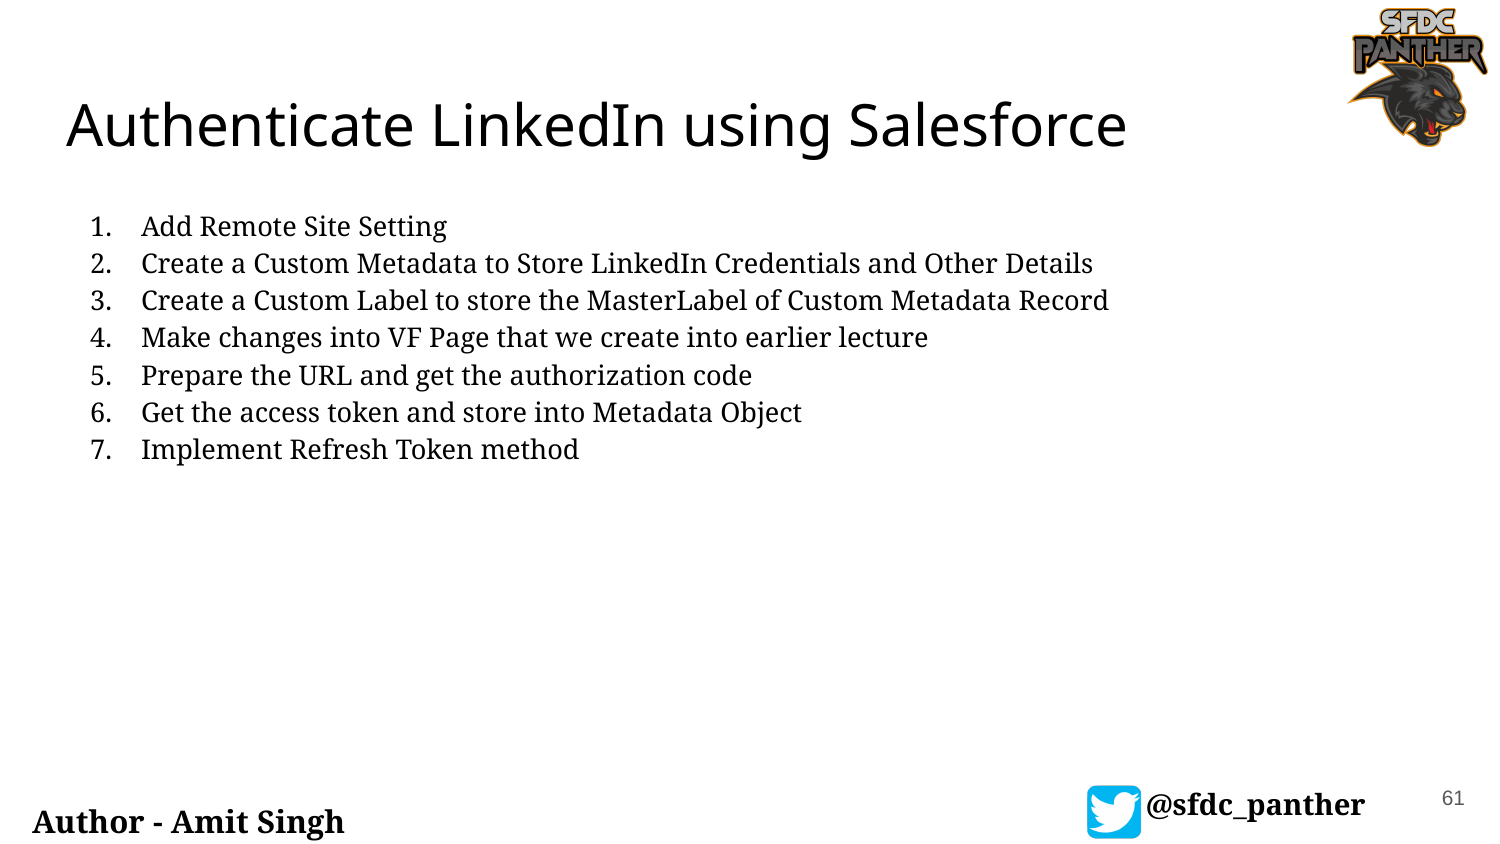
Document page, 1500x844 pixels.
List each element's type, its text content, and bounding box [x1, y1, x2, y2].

picture [1347, 8, 1488, 147]
picture [1085, 784, 1144, 842]
title Authenticate LinkedIn using Salesforce [51, 72, 1449, 167]
list Add Remote Site Setting Create a Custom Metadata to Store LinkedIn Credentials and Other Details Create a Custom Label to store the MasterLabel of Custom Metadata Record Make changes into VF Page that we create into earlier lecture Prepare the URL and get the authorization code Get the access token and store into Metadata Object Implement Refresh Token method [51, 189, 1449, 750]
slide_number 61 [1389, 764, 1480, 830]
